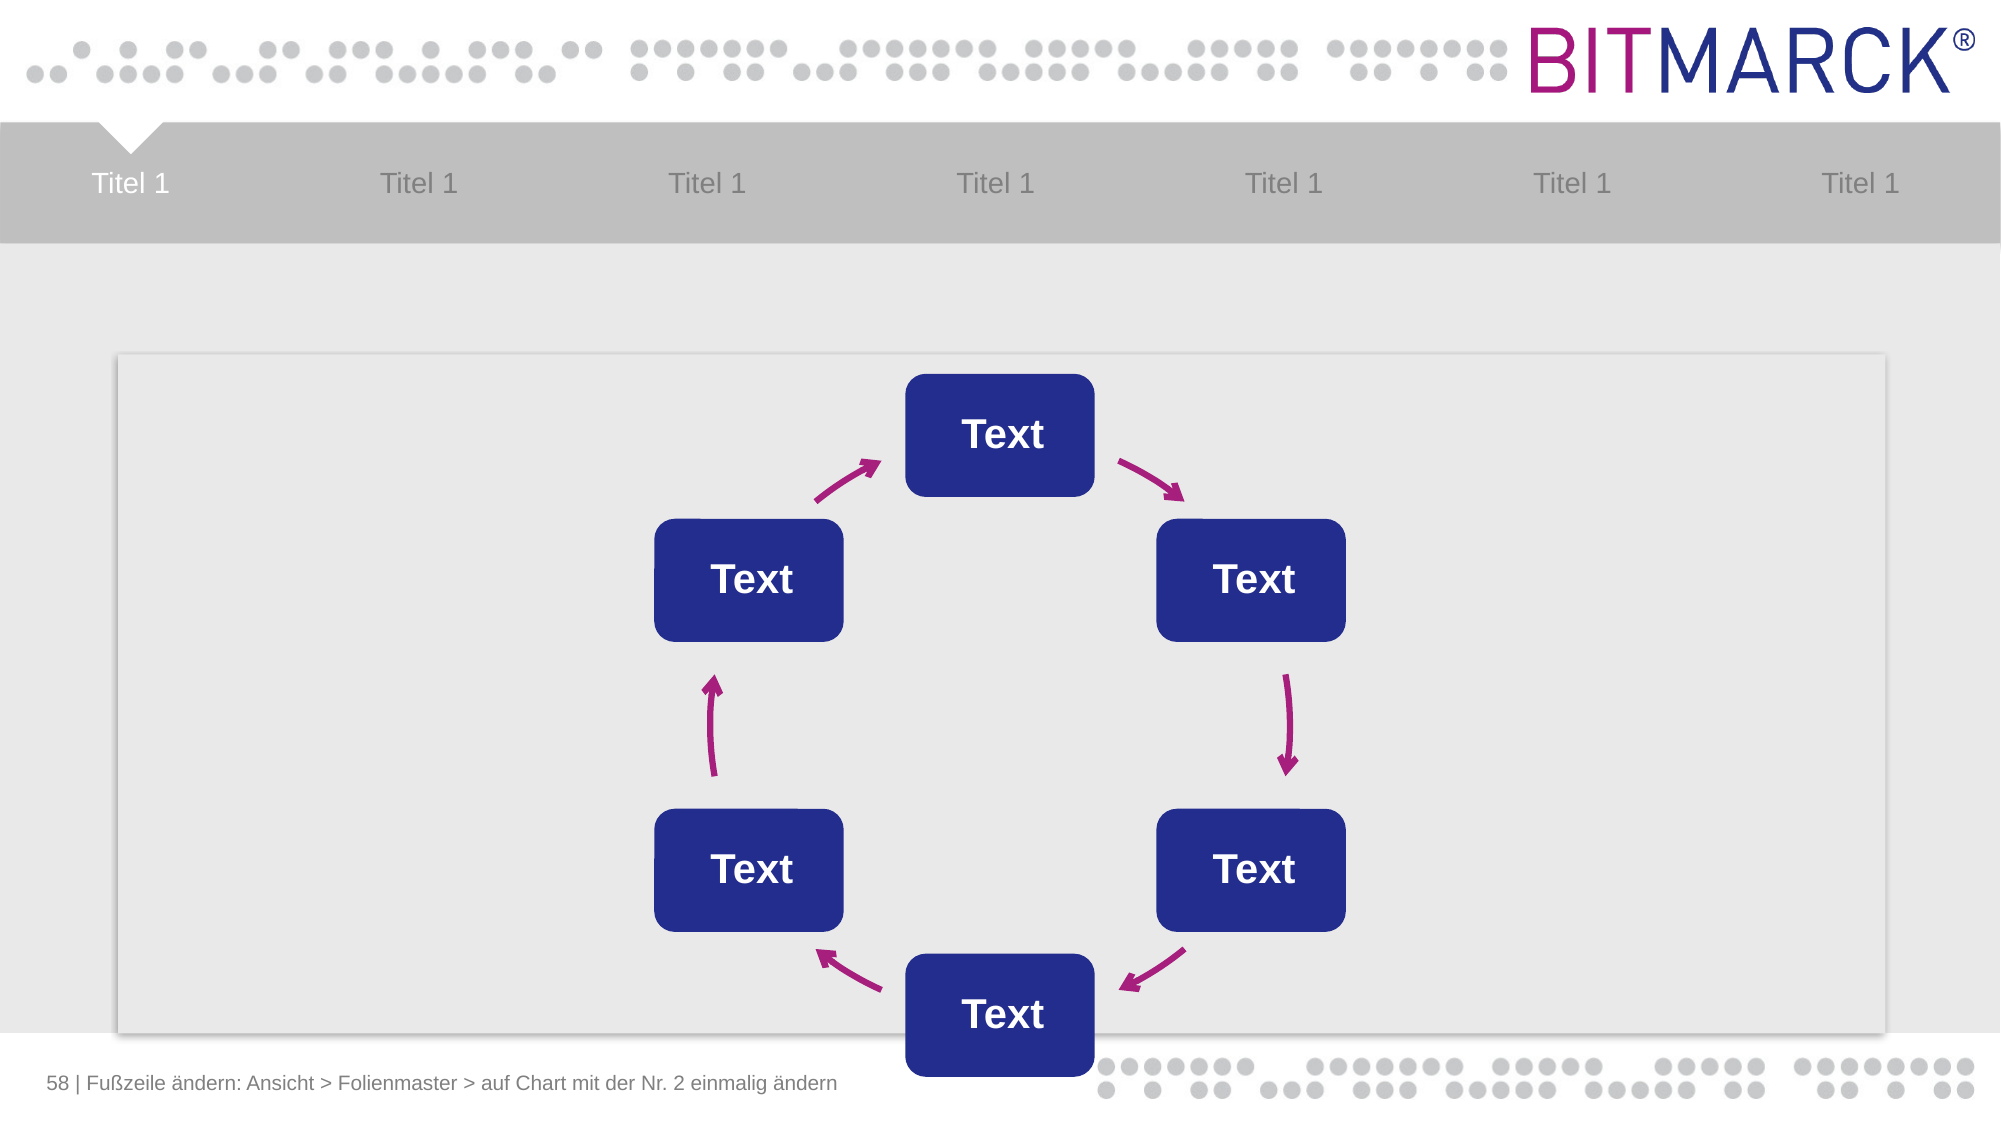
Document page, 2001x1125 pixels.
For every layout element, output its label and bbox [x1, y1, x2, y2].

picture [25, 22, 1508, 101]
text_box [472, 373, 1529, 1078]
picture [1531, 27, 1975, 93]
picture [1080, 1040, 1975, 1100]
